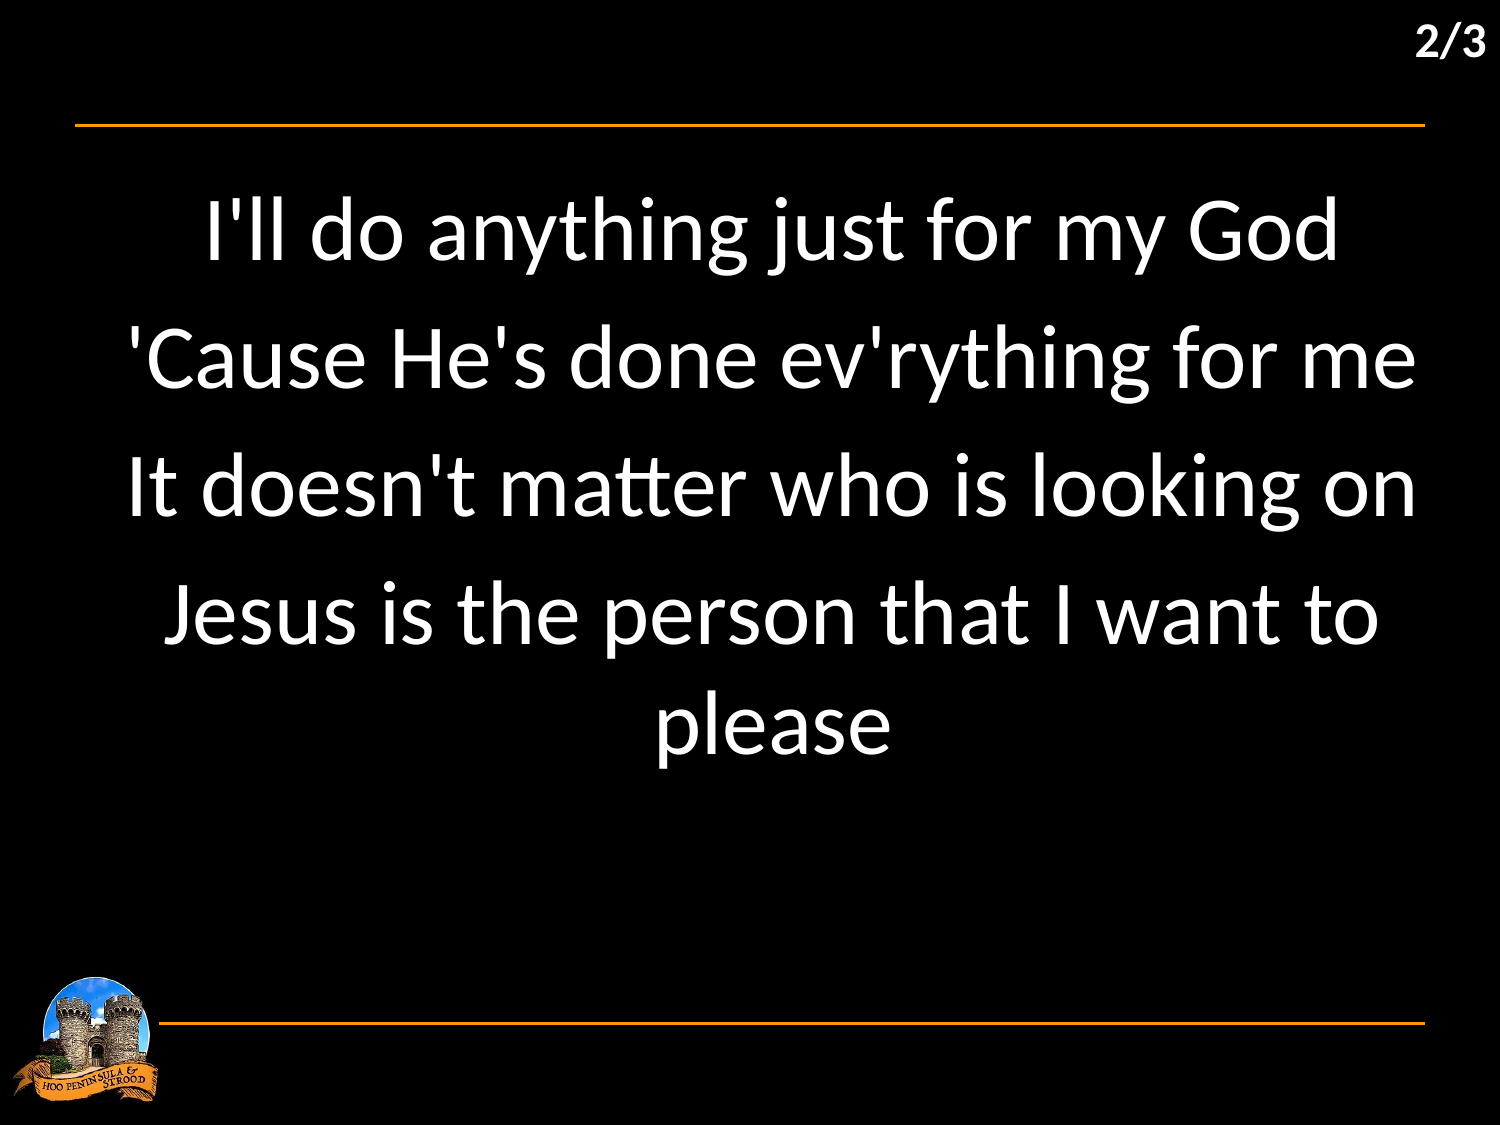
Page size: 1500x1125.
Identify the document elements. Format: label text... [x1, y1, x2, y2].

picture [11, 975, 64, 1103]
text_box 2/3 [1399, 0, 1500, 75]
subtitle I'll do anything just for my God 'Cause He's done ev'rything for me It doesn't matter who is looking on Jesus is the person that I want to please [64, 160, 1483, 1125]
